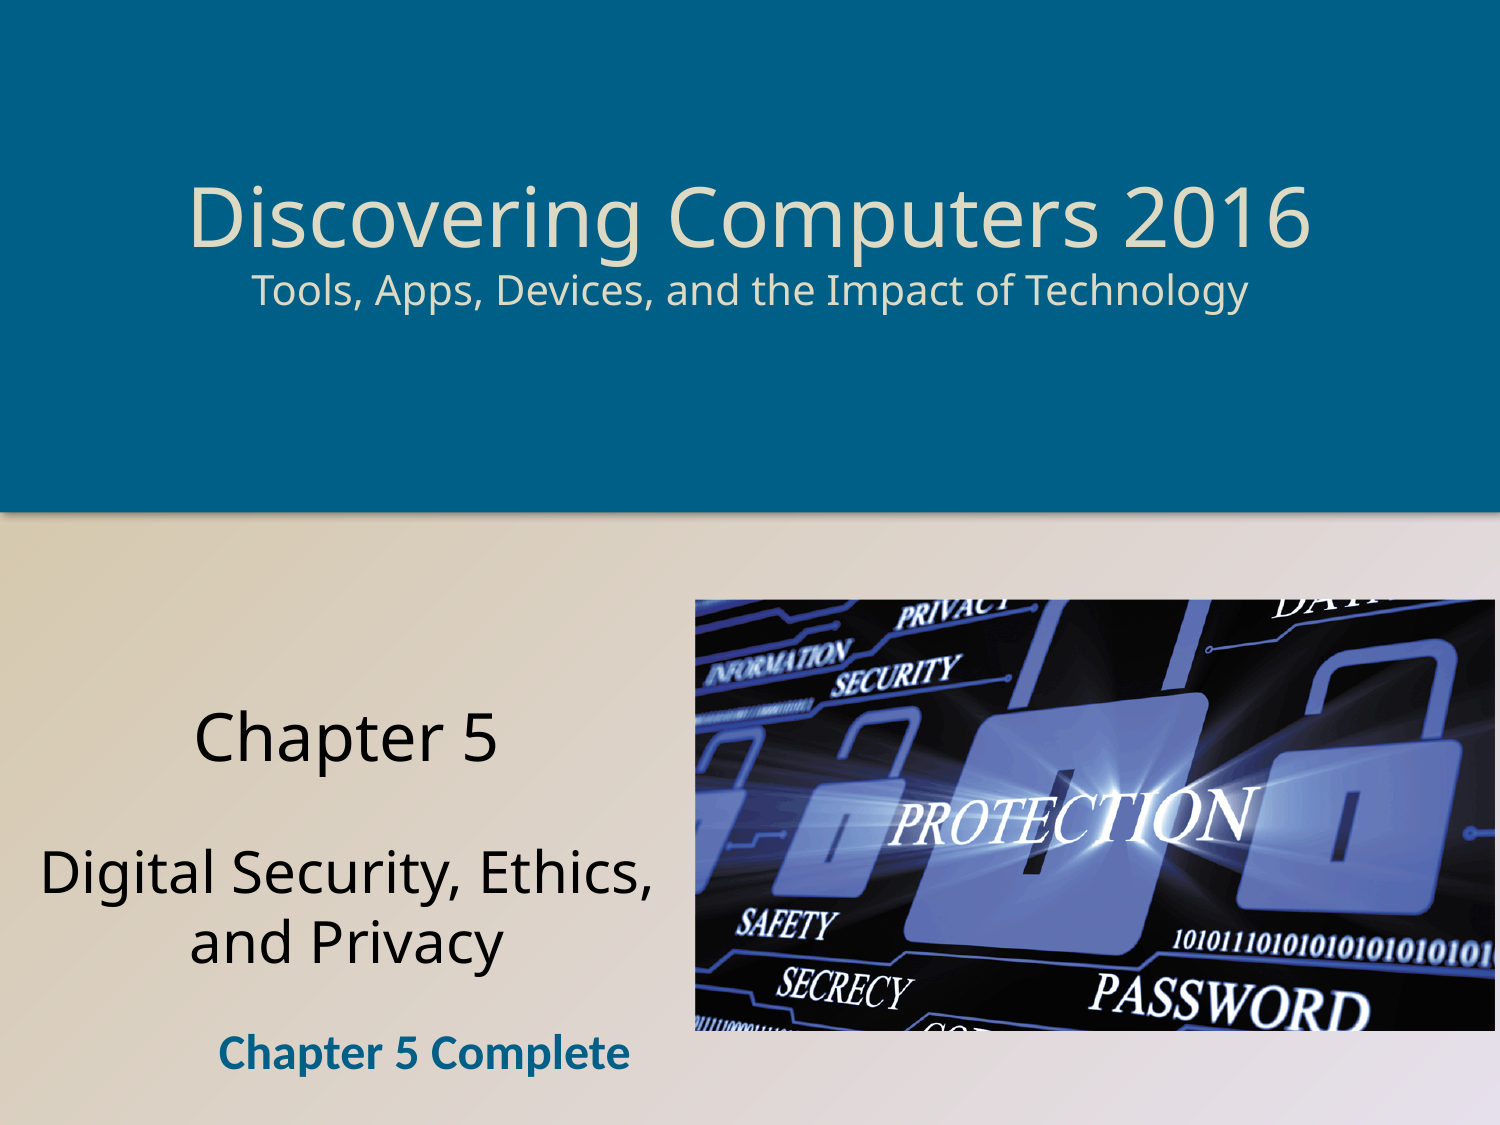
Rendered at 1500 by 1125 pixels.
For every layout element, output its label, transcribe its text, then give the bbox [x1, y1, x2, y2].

text_box Chapter 5 Complete [24, 1012, 825, 1088]
picture [695, 599, 1495, 1031]
